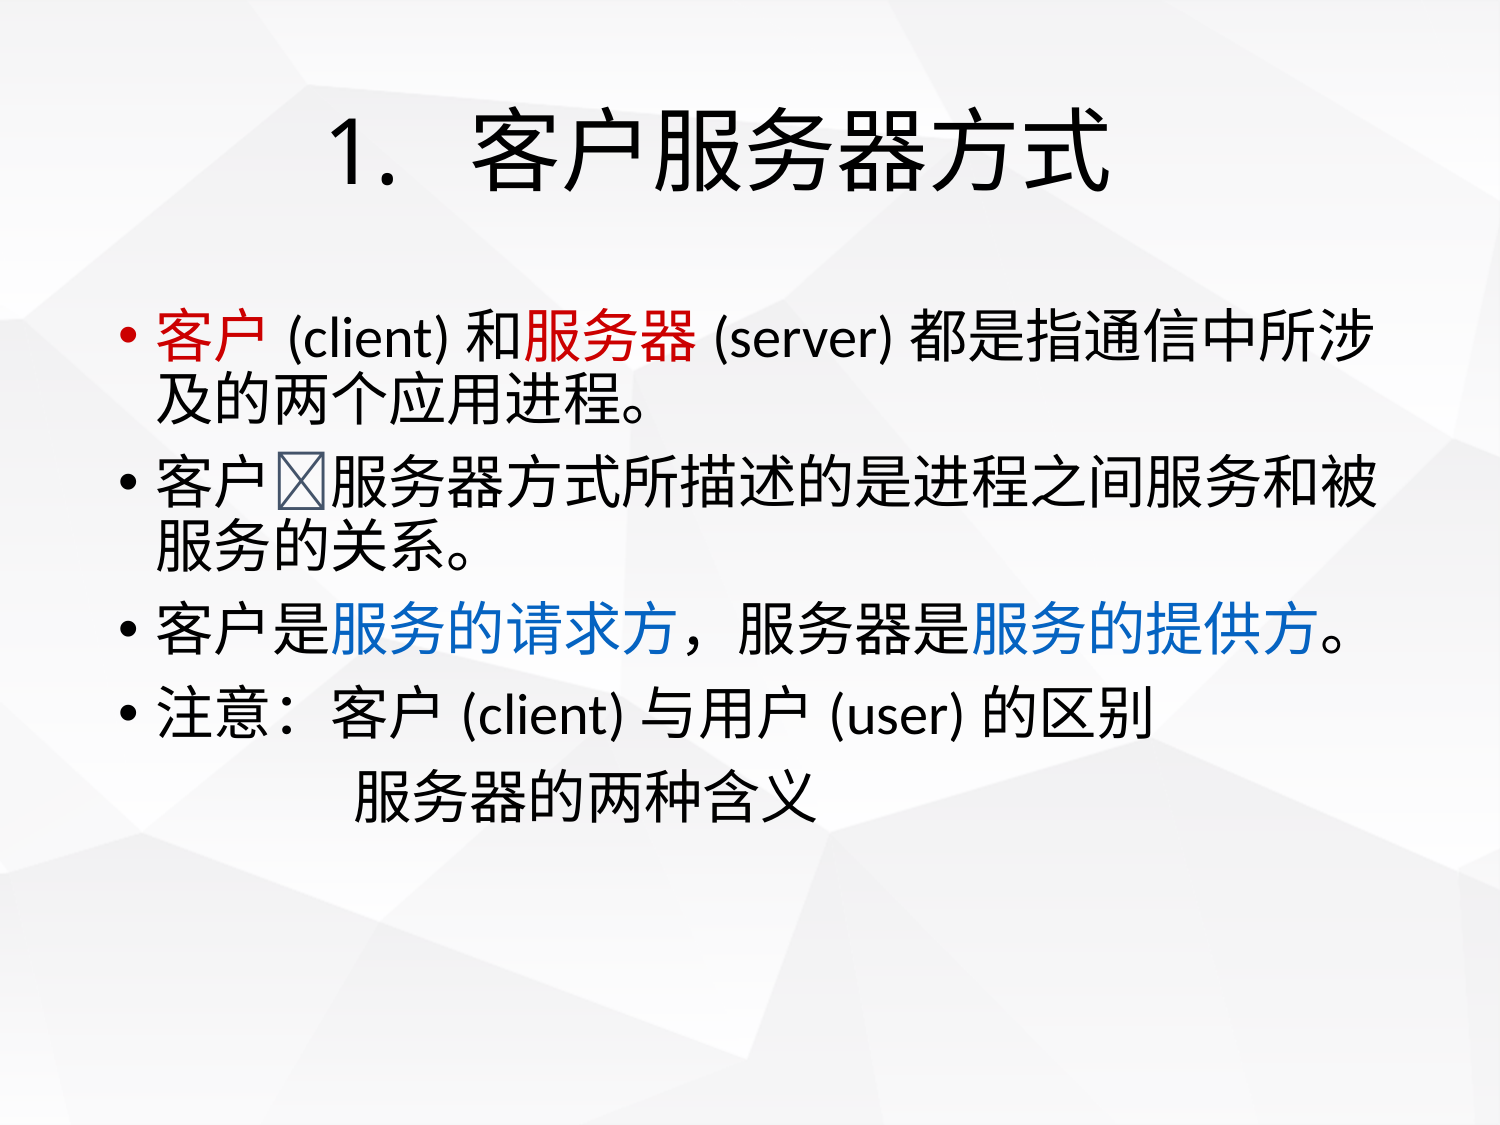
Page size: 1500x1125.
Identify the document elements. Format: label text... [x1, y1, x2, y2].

list 客户(client)和服务器(server)都是指通信中所涉及的两个应用进程。 客户服务器方式所描述的是进程之间服务和被服务的关系。 客户是服务的请求方，服务器是服务的提供方。 注意：客户(client)与用户(user)的区别 服务器的两种含义 [103, 299, 1397, 1014]
picture [0, 0, 1500, 1125]
title 1. 客户服务器方式 [188, 35, 1247, 275]
